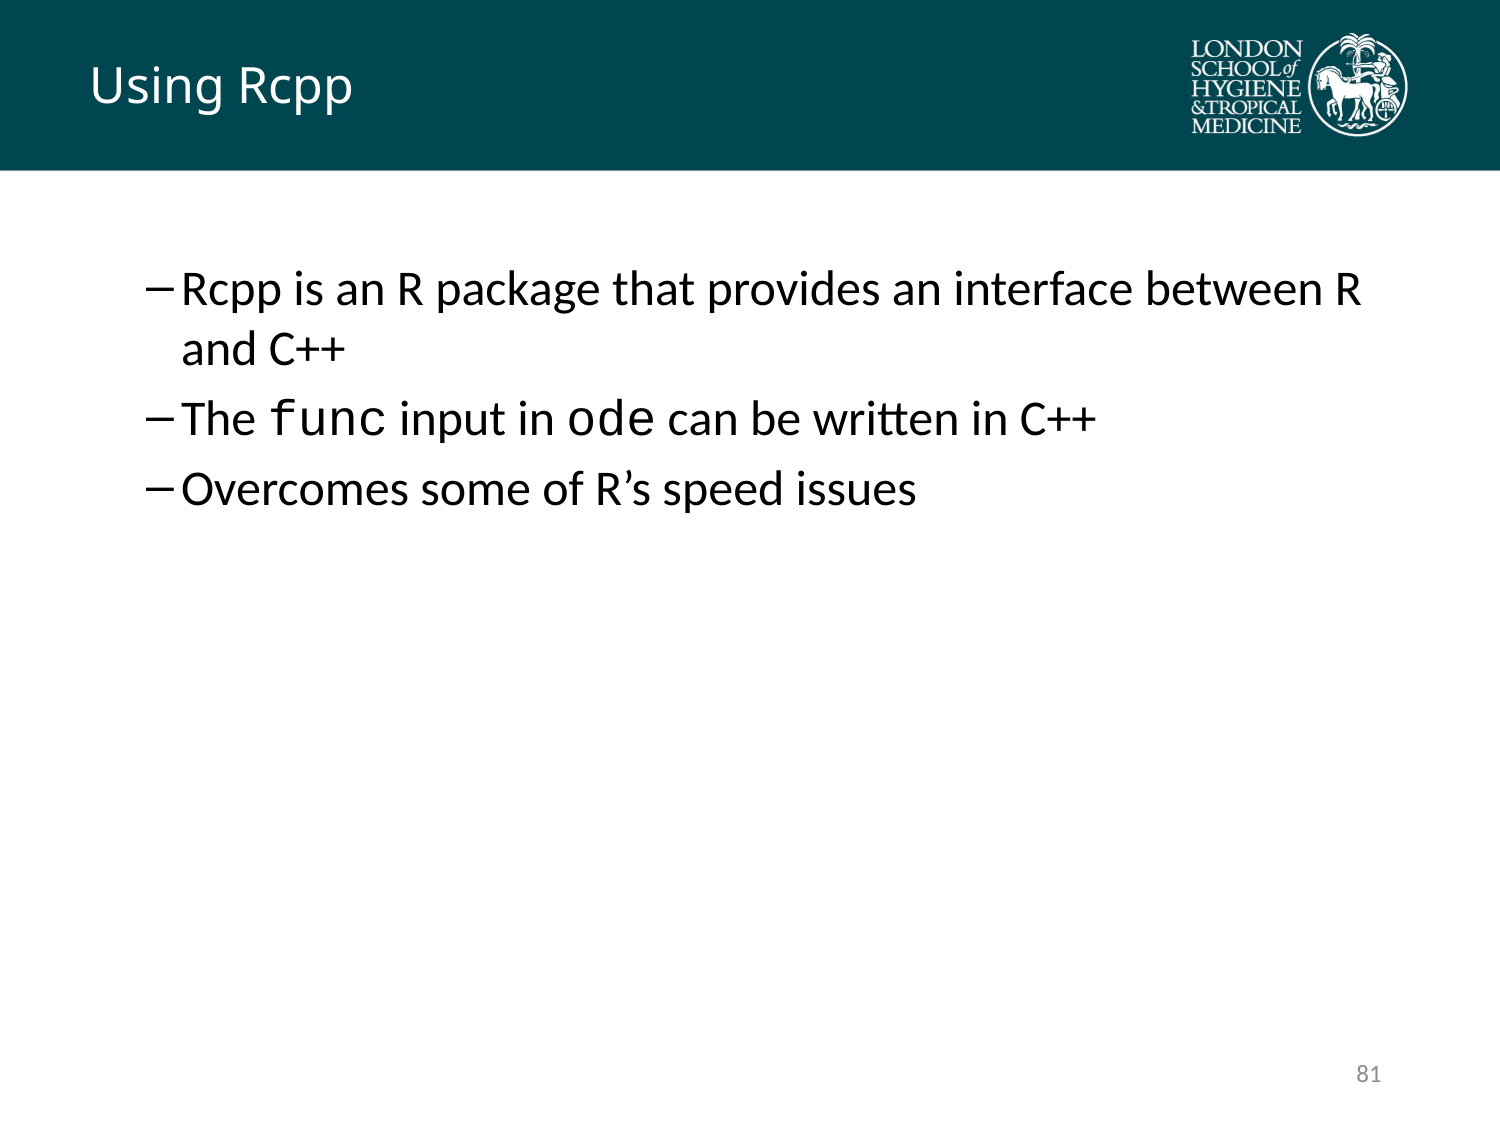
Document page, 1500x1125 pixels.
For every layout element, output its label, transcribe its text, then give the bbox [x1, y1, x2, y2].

text_box Rcpp is an R package that provides an interface between R and C++ The func input in ode can be written in C++ Overcomes some of R’s speed issues [74, 247, 1425, 1039]
picture [0, 0, 1500, 1125]
title Using Rcpp [75, 45, 1175, 148]
slide_number 80 [1059, 1042, 1397, 1103]
